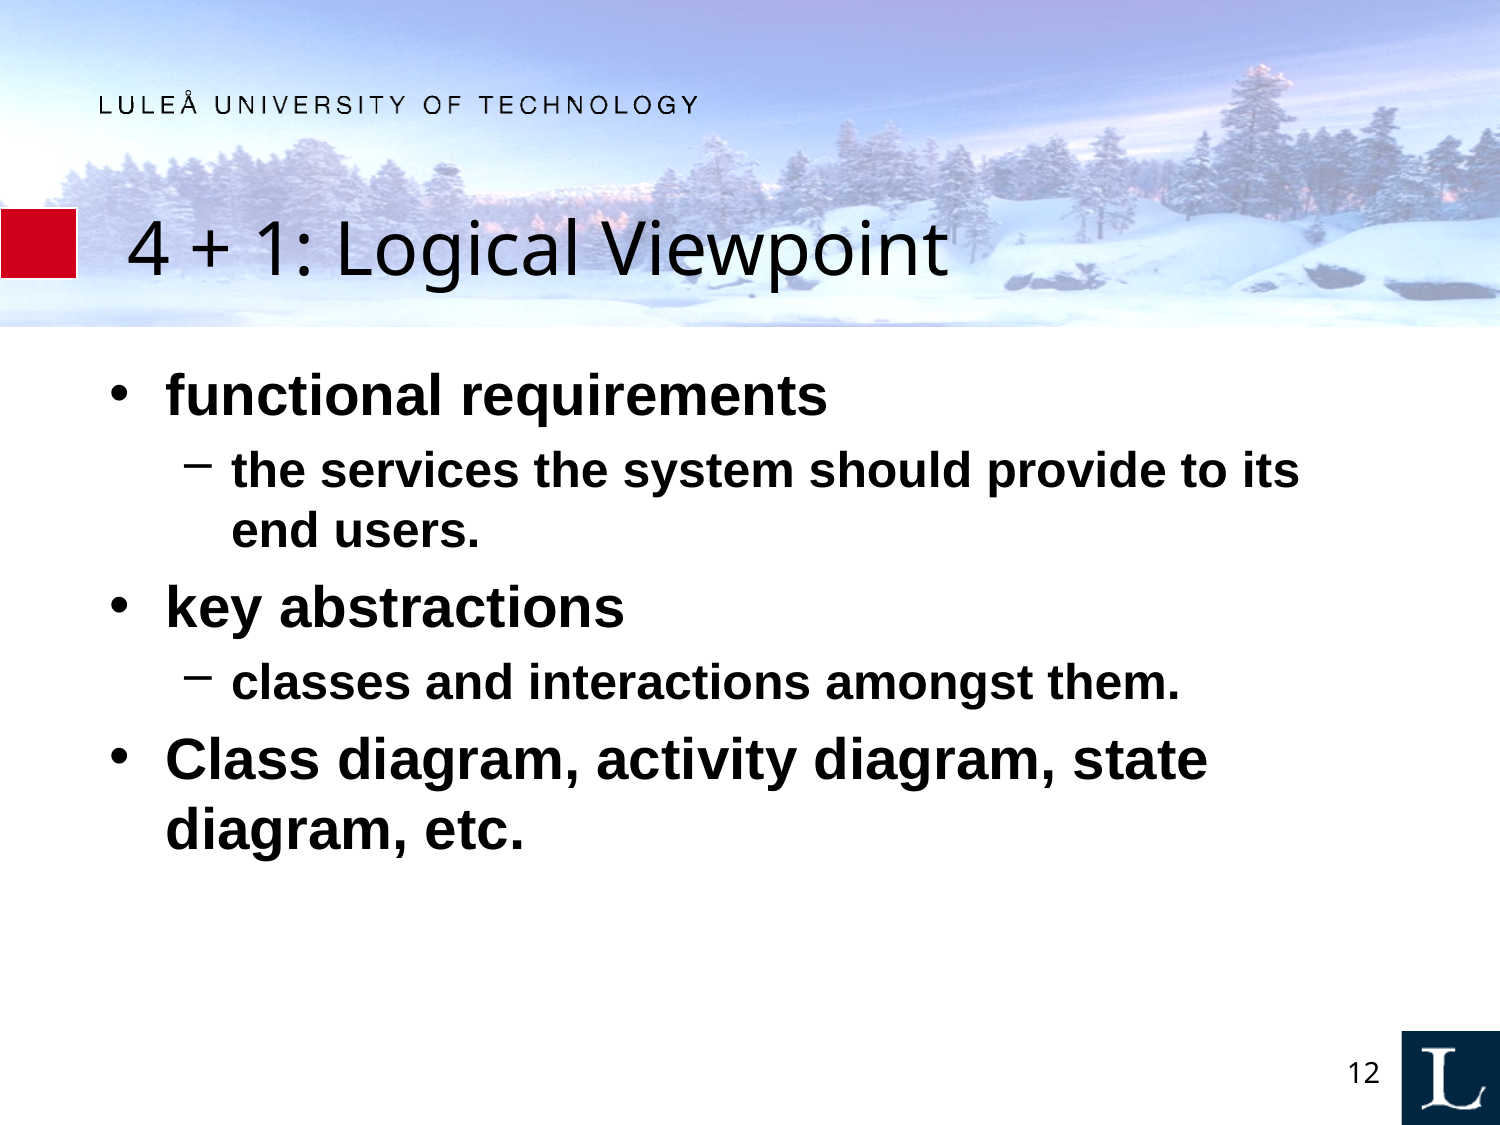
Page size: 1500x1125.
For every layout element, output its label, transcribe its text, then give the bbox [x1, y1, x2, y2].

list functional requirements the services the system should provide to its end users. key abstractions classes and interactions amongst them. Class diagram, activity diagram, state diagram, etc. [94, 350, 1412, 975]
title 4 + 1: Logical Viewpoint [111, 160, 1412, 330]
picture [1399, 1031, 1500, 1125]
picture [100, 90, 697, 114]
slide_number 12 [1045, 1046, 1396, 1125]
